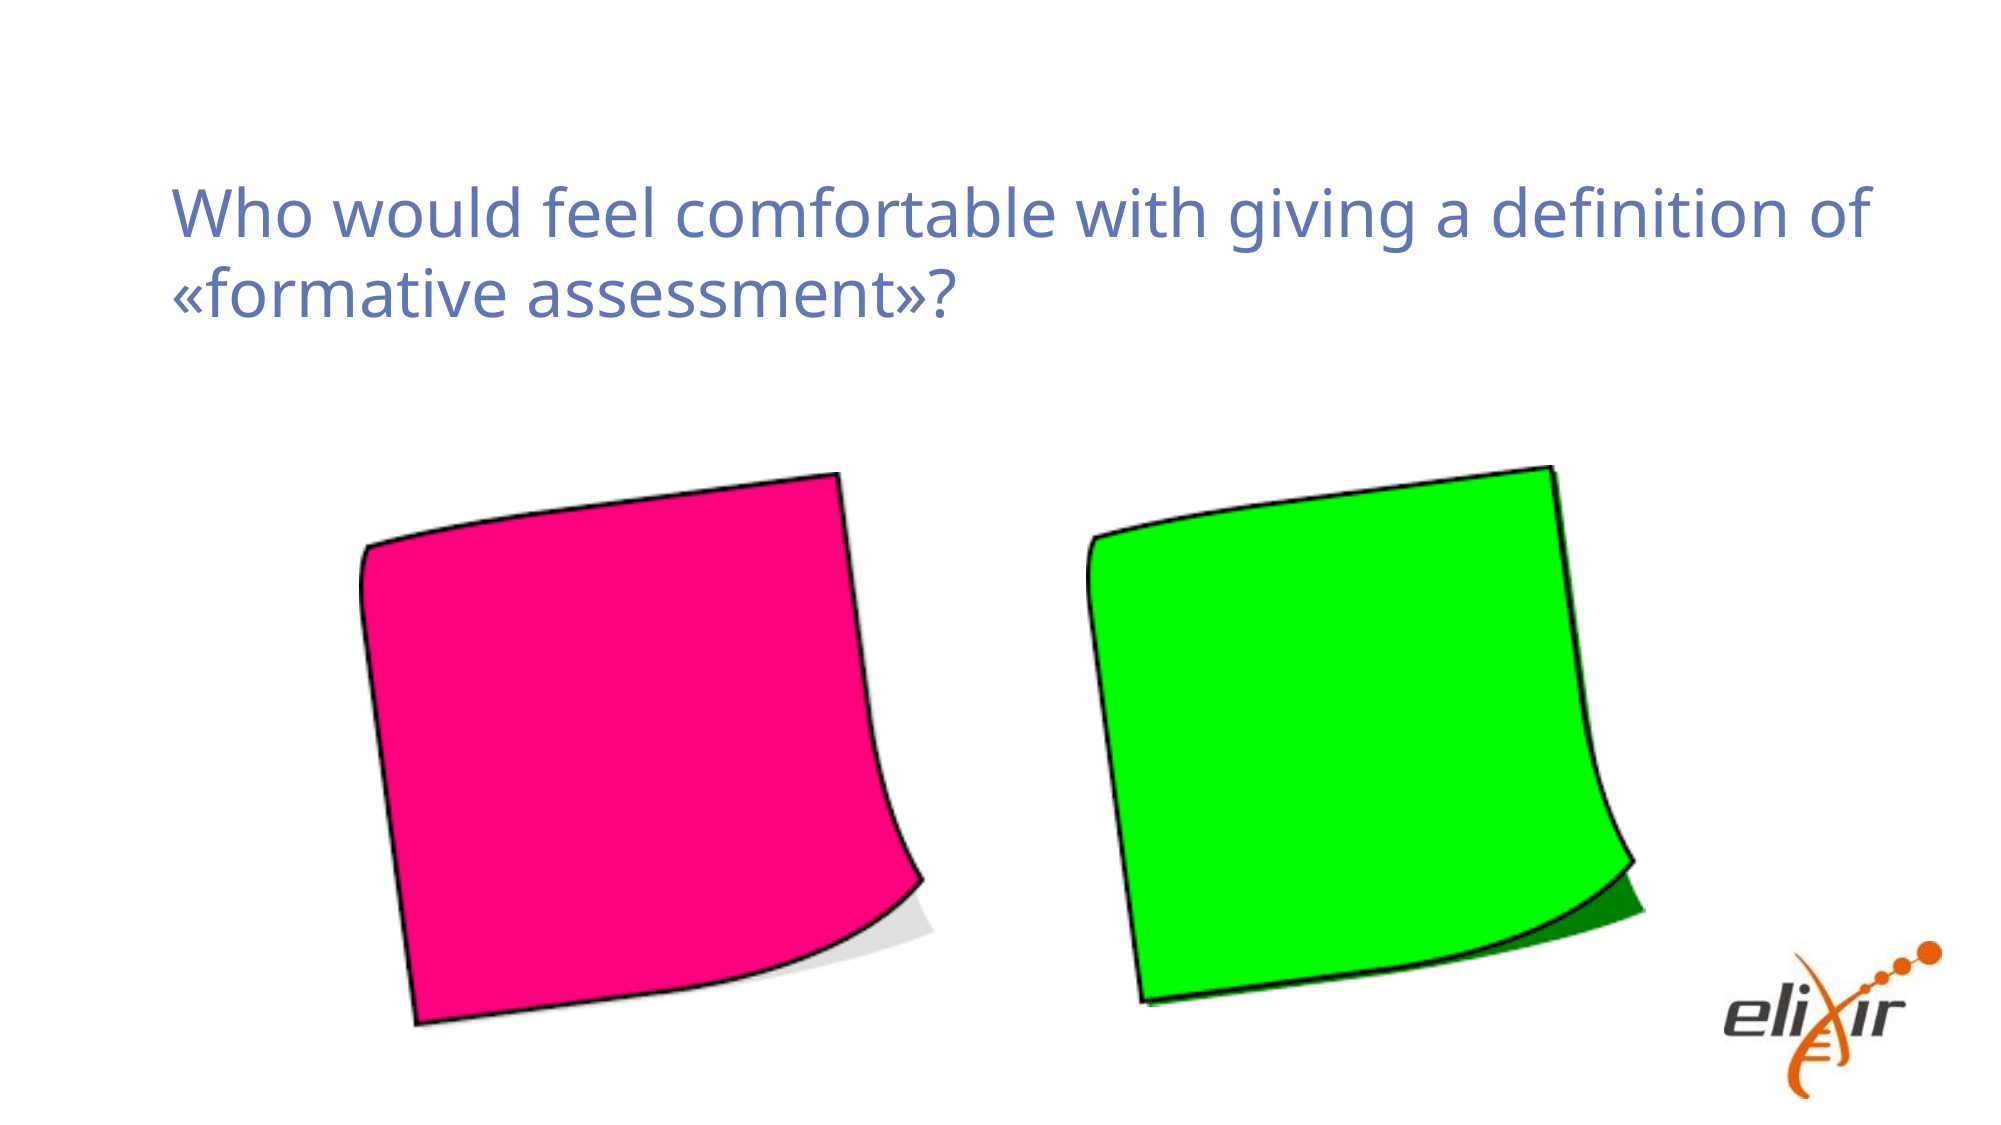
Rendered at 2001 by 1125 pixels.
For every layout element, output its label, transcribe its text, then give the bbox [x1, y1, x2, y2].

title Who would feel comfortable with giving a definition of «formative assessment»? [171, 170, 1897, 388]
picture [1724, 941, 1942, 1099]
picture [358, 472, 935, 1031]
picture [1086, 464, 1646, 1007]
